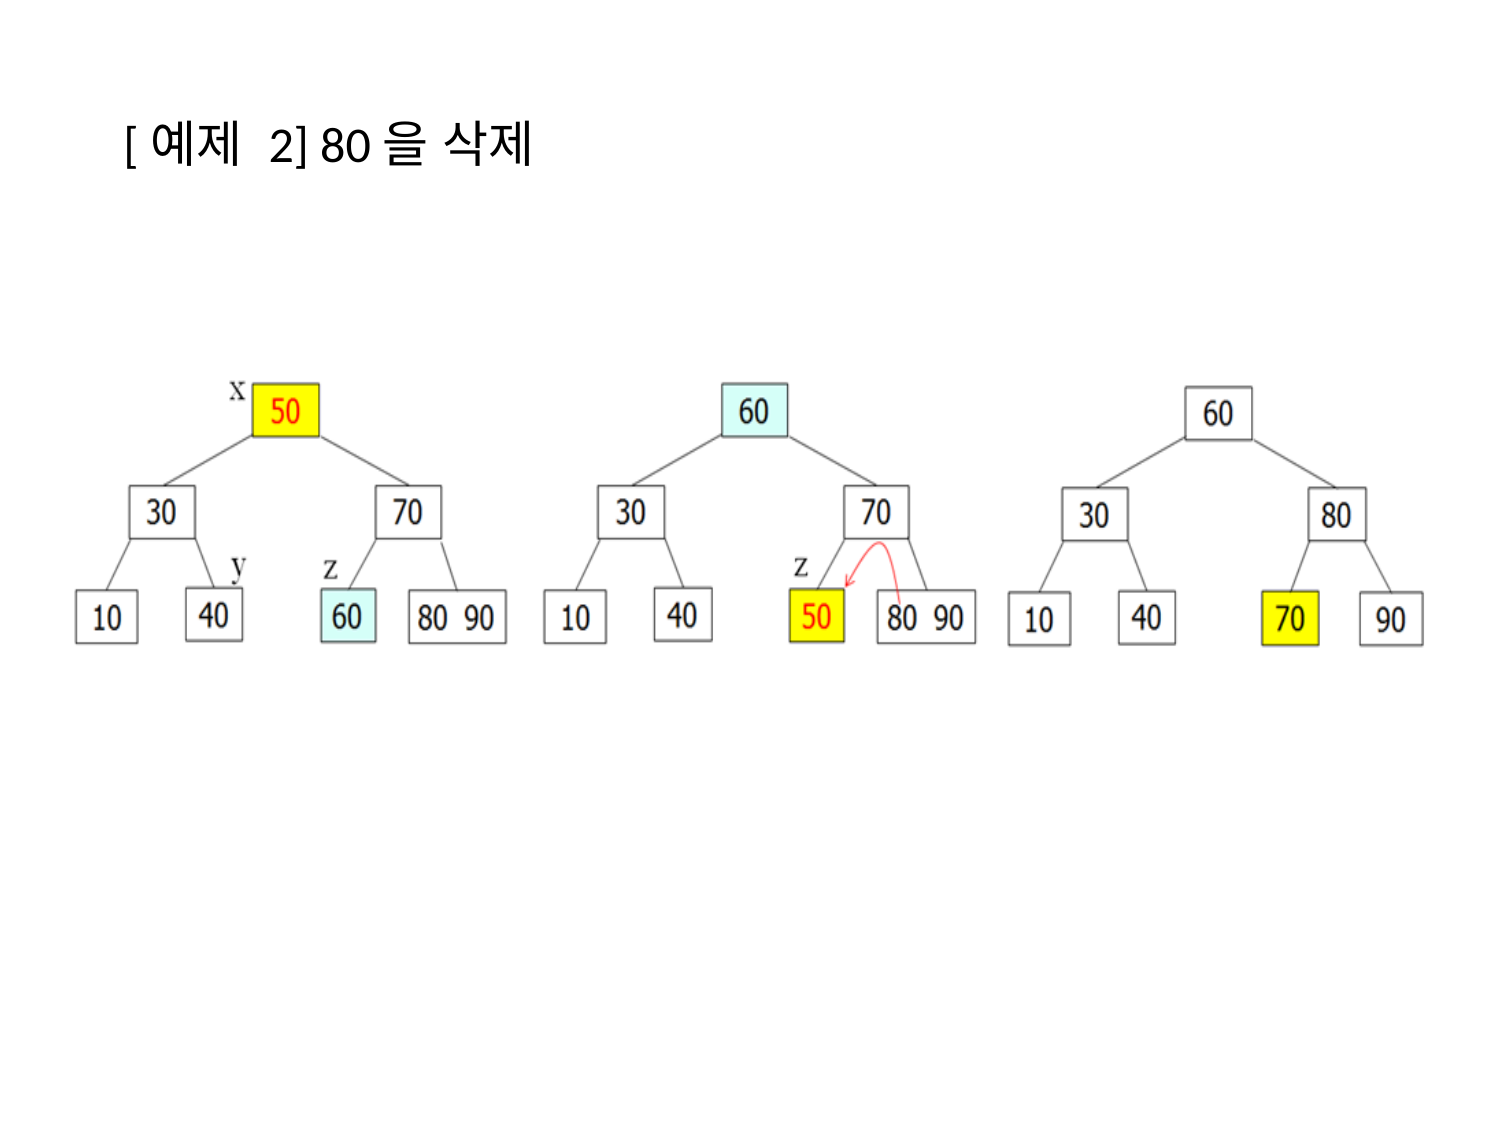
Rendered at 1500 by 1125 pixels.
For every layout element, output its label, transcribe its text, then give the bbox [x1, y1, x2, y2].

picture [65, 362, 1435, 658]
text_box [예제 2] 80을 삭제 [108, 104, 621, 180]
